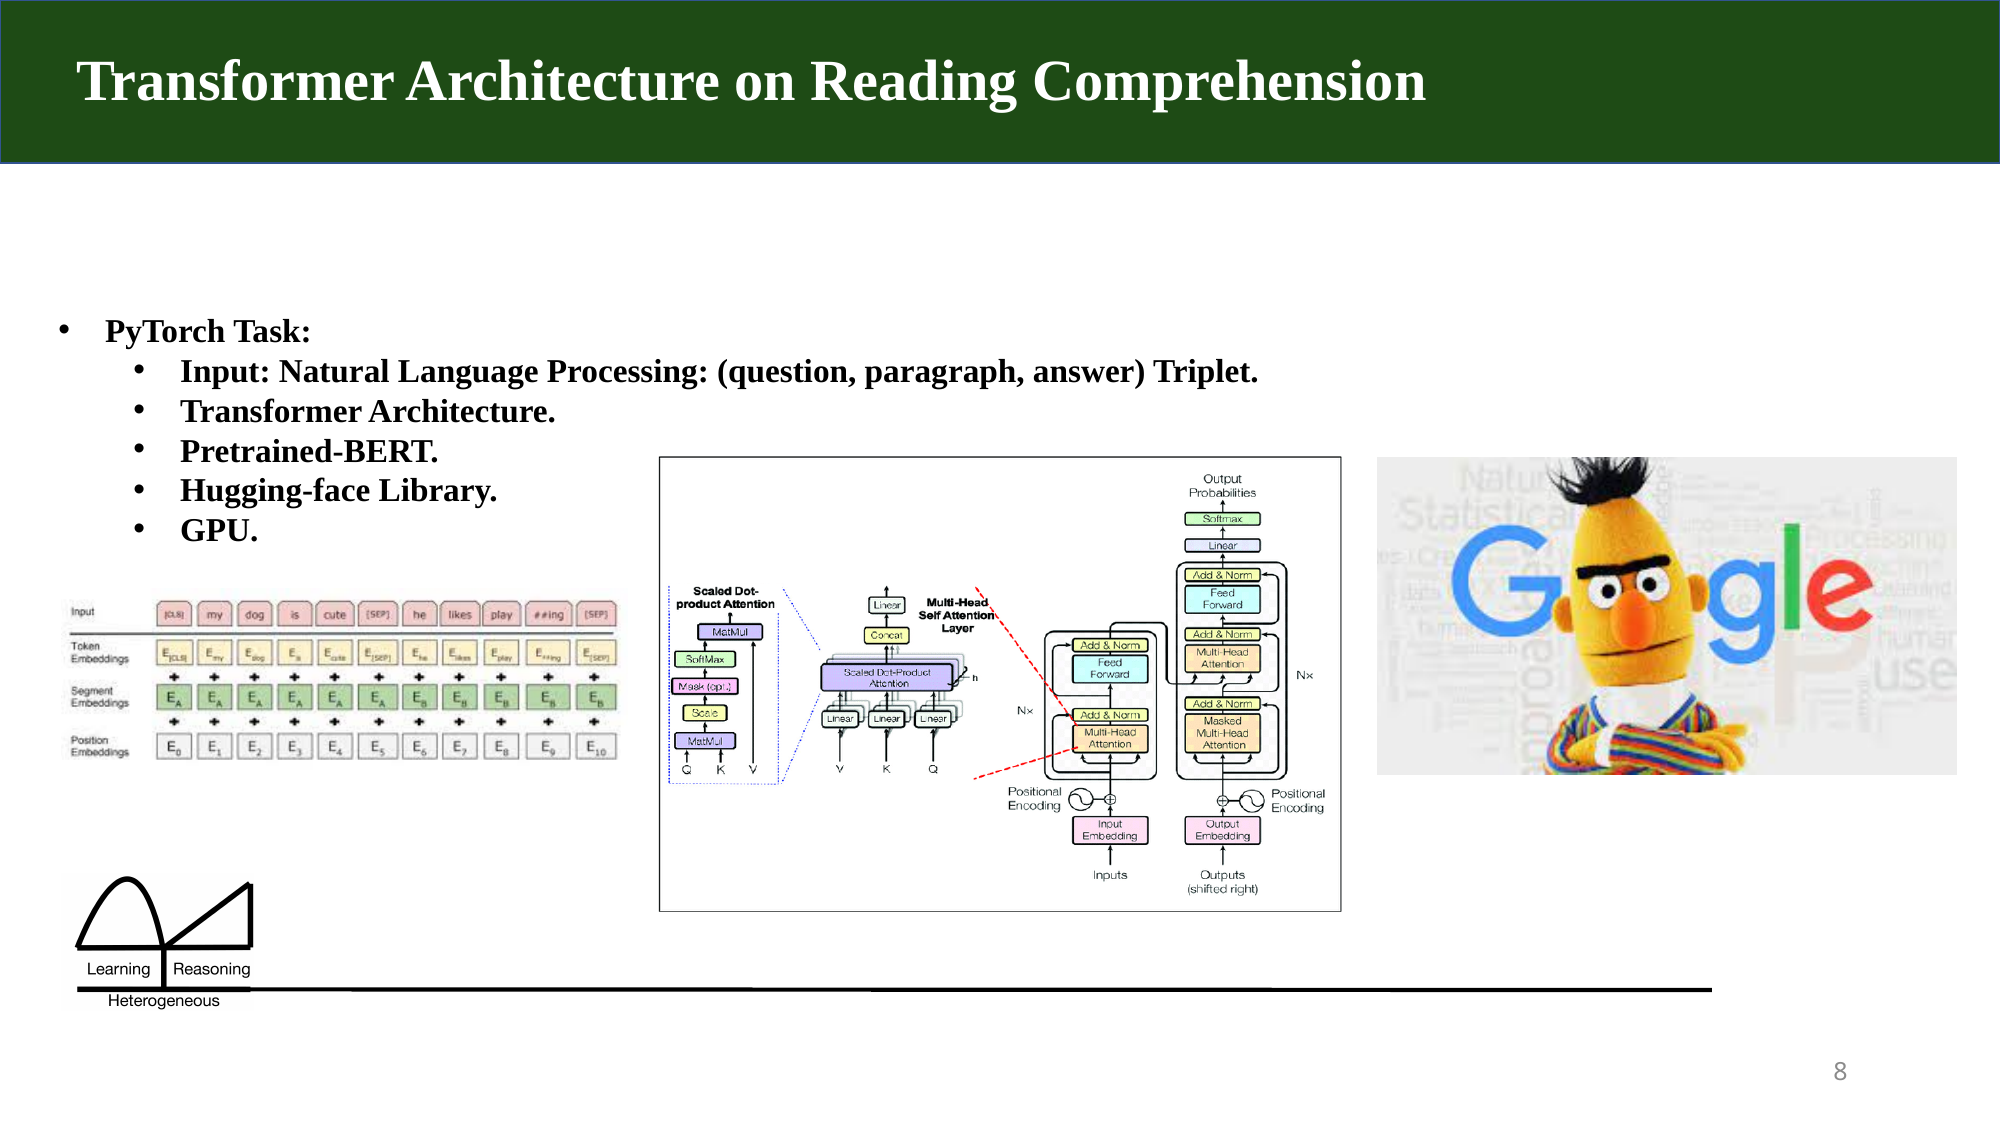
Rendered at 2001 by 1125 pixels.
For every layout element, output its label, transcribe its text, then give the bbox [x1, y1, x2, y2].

picture [61, 588, 628, 770]
text_box Transformer Architecture on Reading Comprehension [61, 35, 1447, 120]
picture [1377, 457, 1957, 775]
text_box [0, 0, 2000, 164]
picture [61, 873, 254, 1012]
text_box PyTorch Task: Input: Natural Language Processing: (question, paragraph, answer) Triplet. Transformer Architecture. Pretrained-BERT. Hugging-face Library. GPU. [43, 251, 1413, 596]
slide_number 8 [1412, 1042, 1863, 1103]
picture [658, 455, 1342, 912]
